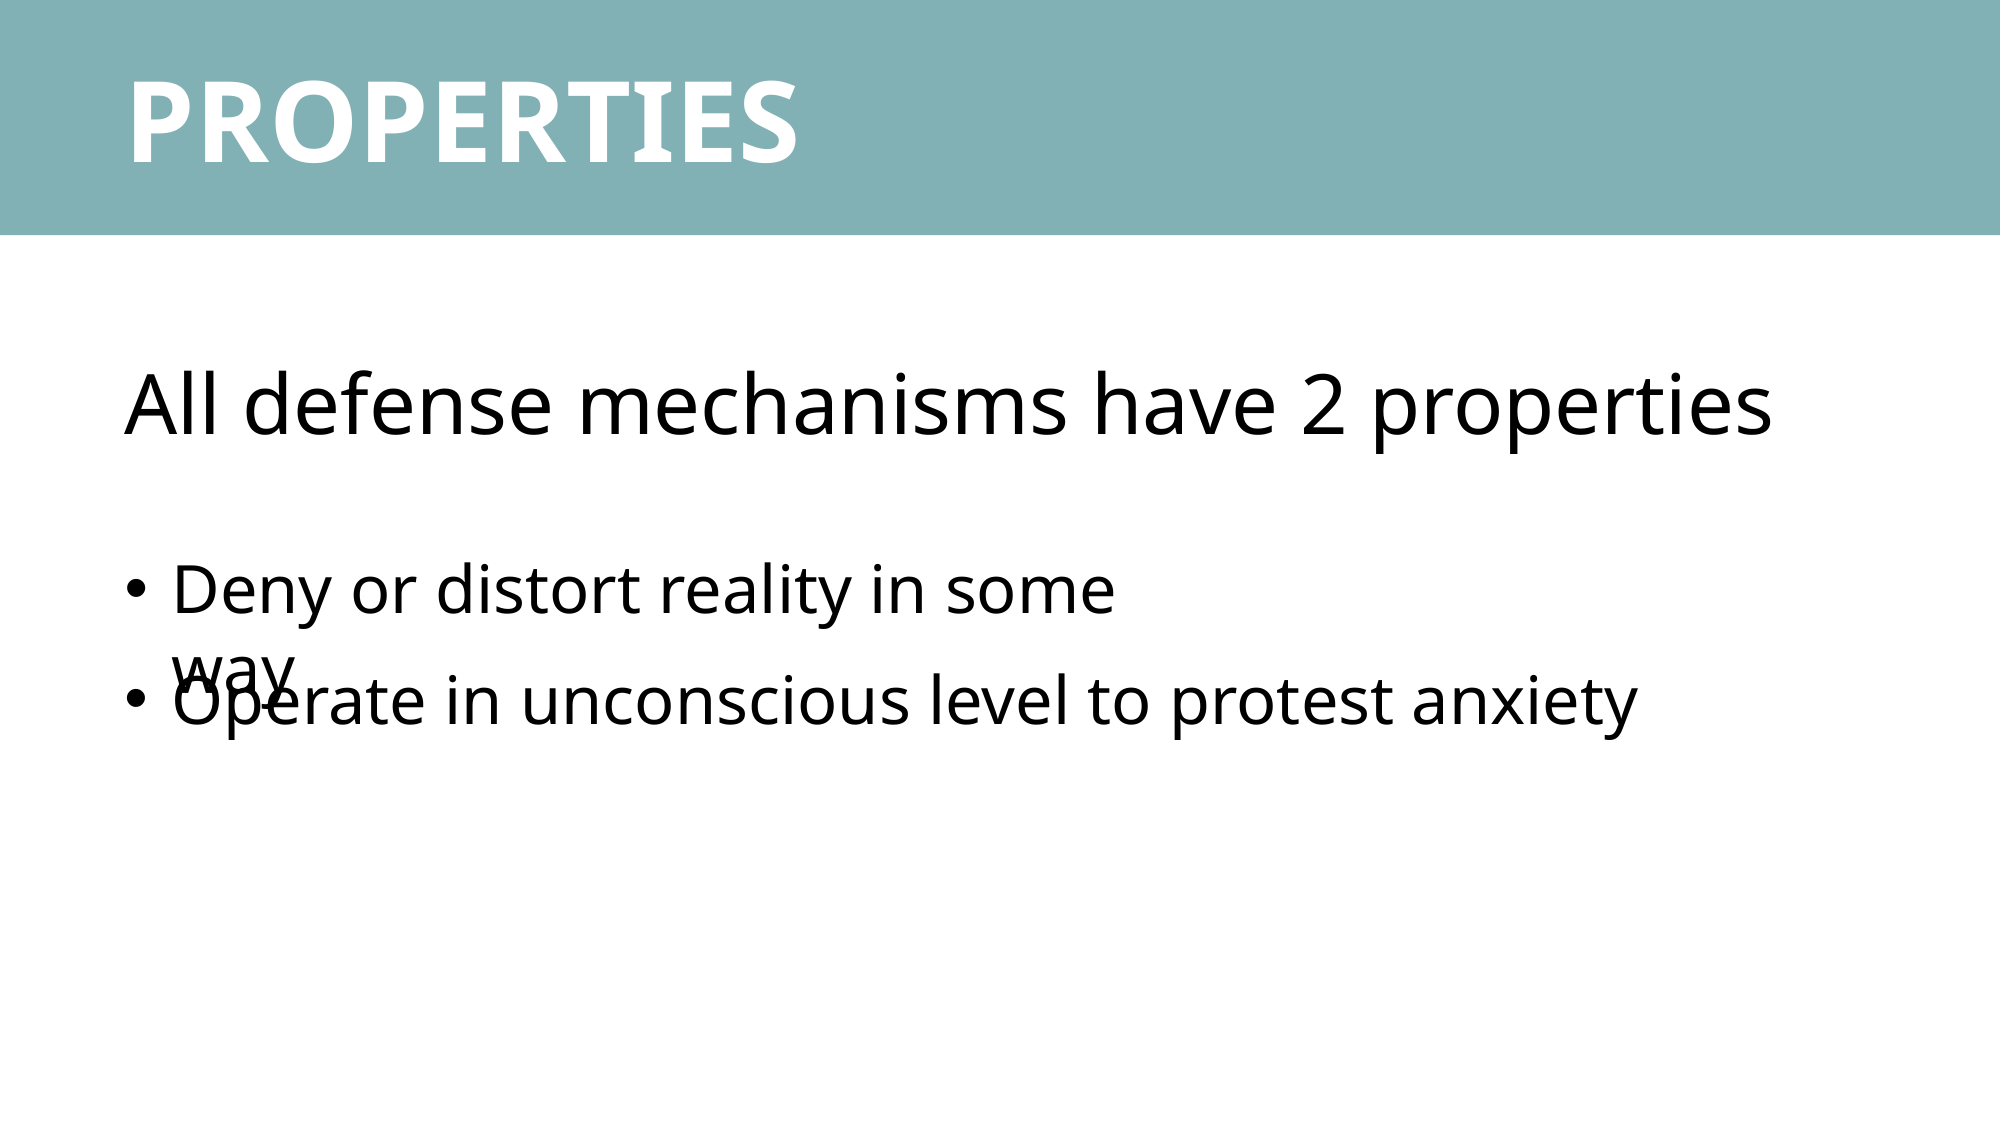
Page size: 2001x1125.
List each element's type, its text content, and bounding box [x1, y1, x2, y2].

text_box PROPERTIES [109, 30, 1891, 206]
text_box [0, 0, 2000, 236]
text_box All defense mechanisms have 2 properties [109, 343, 1972, 559]
text_box Operate in unconscious level to protest anxiety [109, 650, 1730, 745]
text_box Deny or distort reality in some way [109, 559, 1244, 650]
